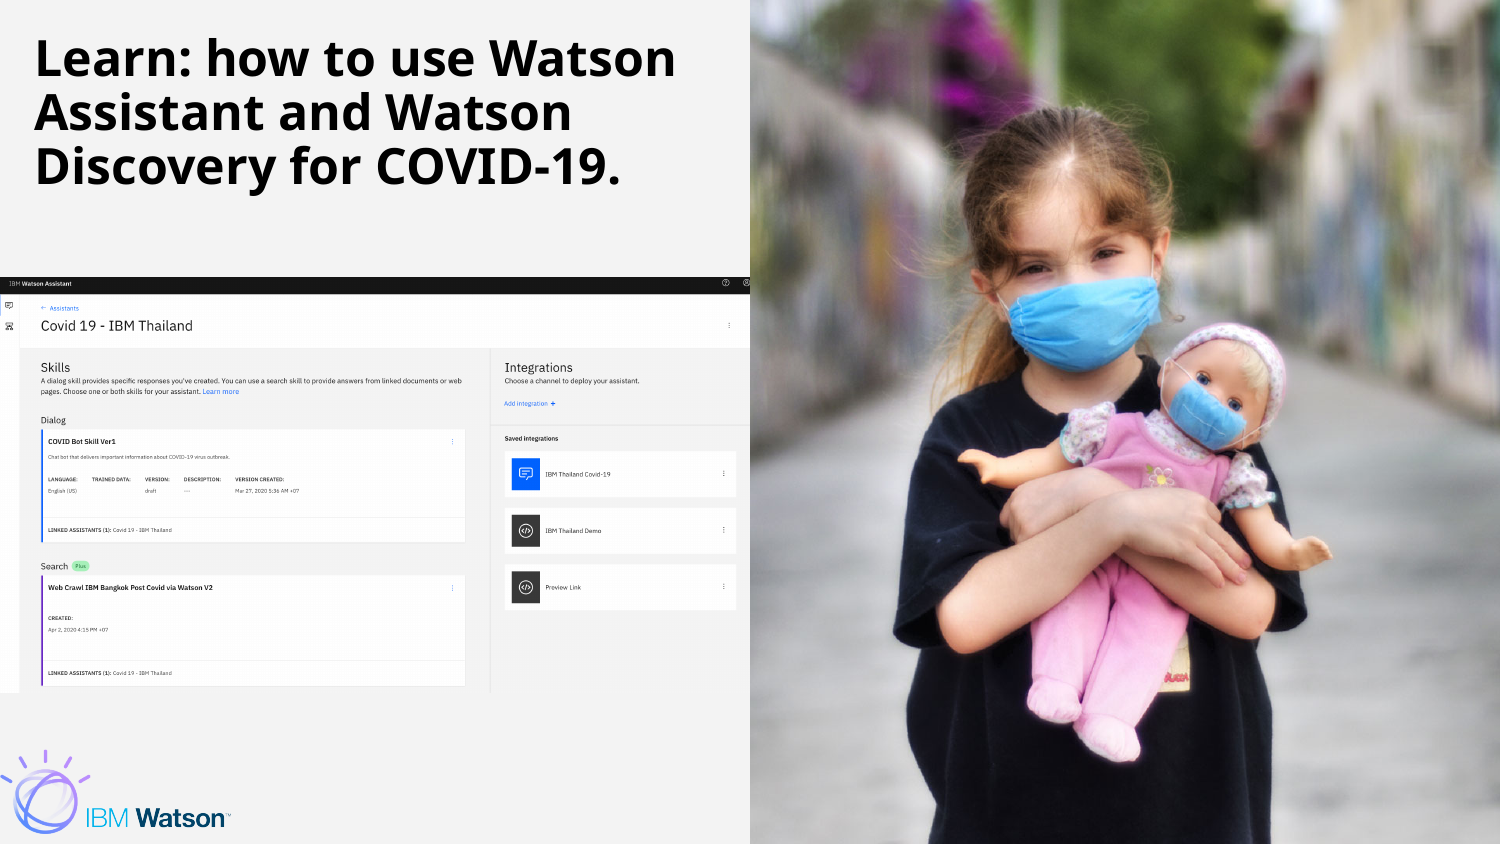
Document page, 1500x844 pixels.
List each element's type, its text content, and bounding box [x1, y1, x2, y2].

title Learn: how to use Watson Assistant and Watson Discovery for COVID-19. [34, 33, 714, 96]
picture [0, 736, 232, 835]
picture [0, 0, 1500, 844]
